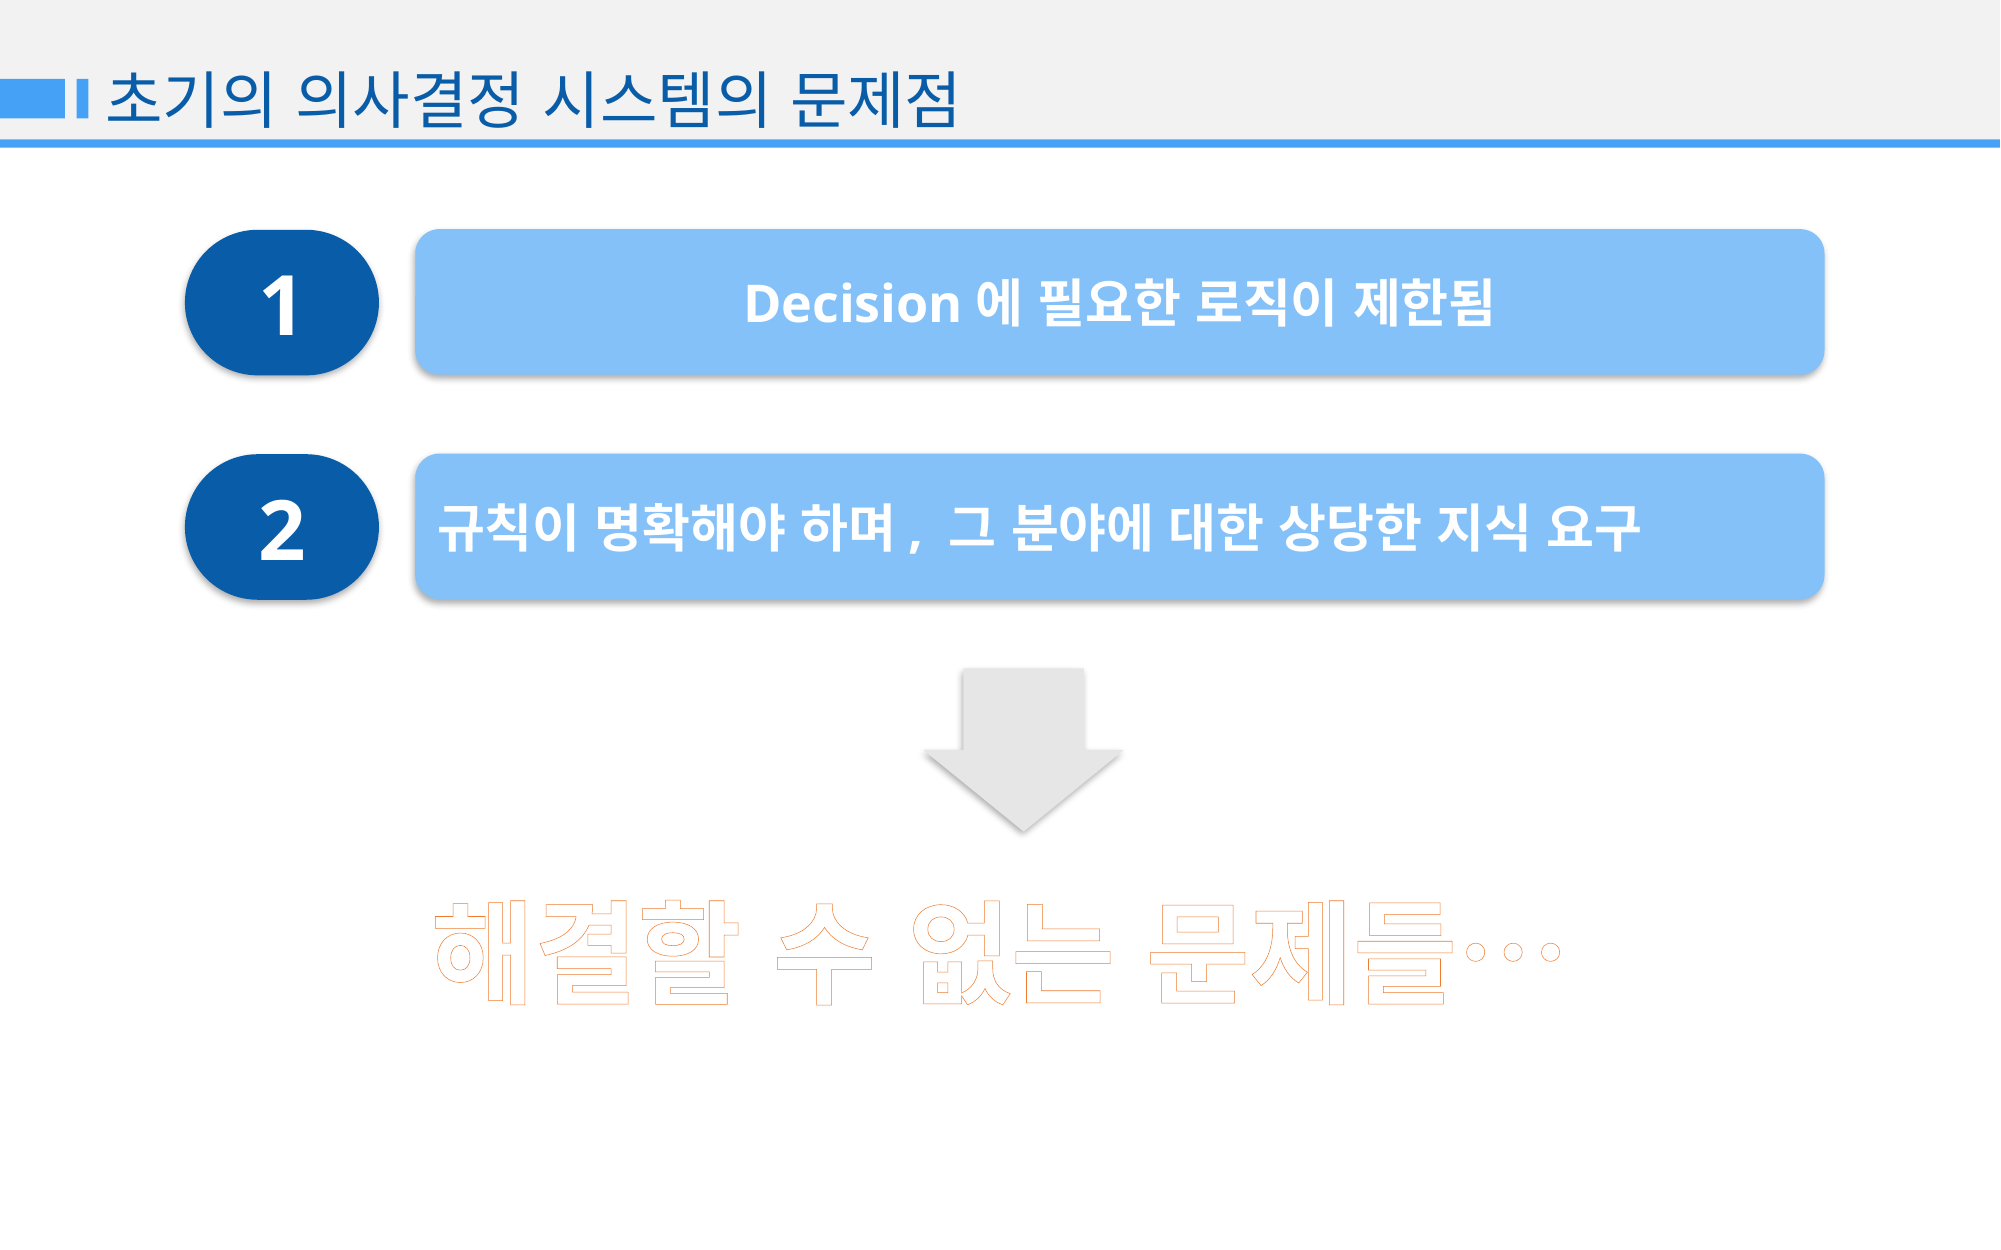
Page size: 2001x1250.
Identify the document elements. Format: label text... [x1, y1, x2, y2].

text_box [76, 78, 89, 119]
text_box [184, 229, 1825, 376]
text_box [0, 0, 2000, 138]
text_box [0, 78, 66, 119]
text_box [184, 453, 1825, 600]
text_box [923, 668, 1124, 832]
text_box [0, 138, 2000, 149]
text_box 초기의 의사결정 시스템의 문제점 [90, 54, 1083, 144]
text_box 해결할 수 없는 문제들… [415, 874, 1585, 1025]
